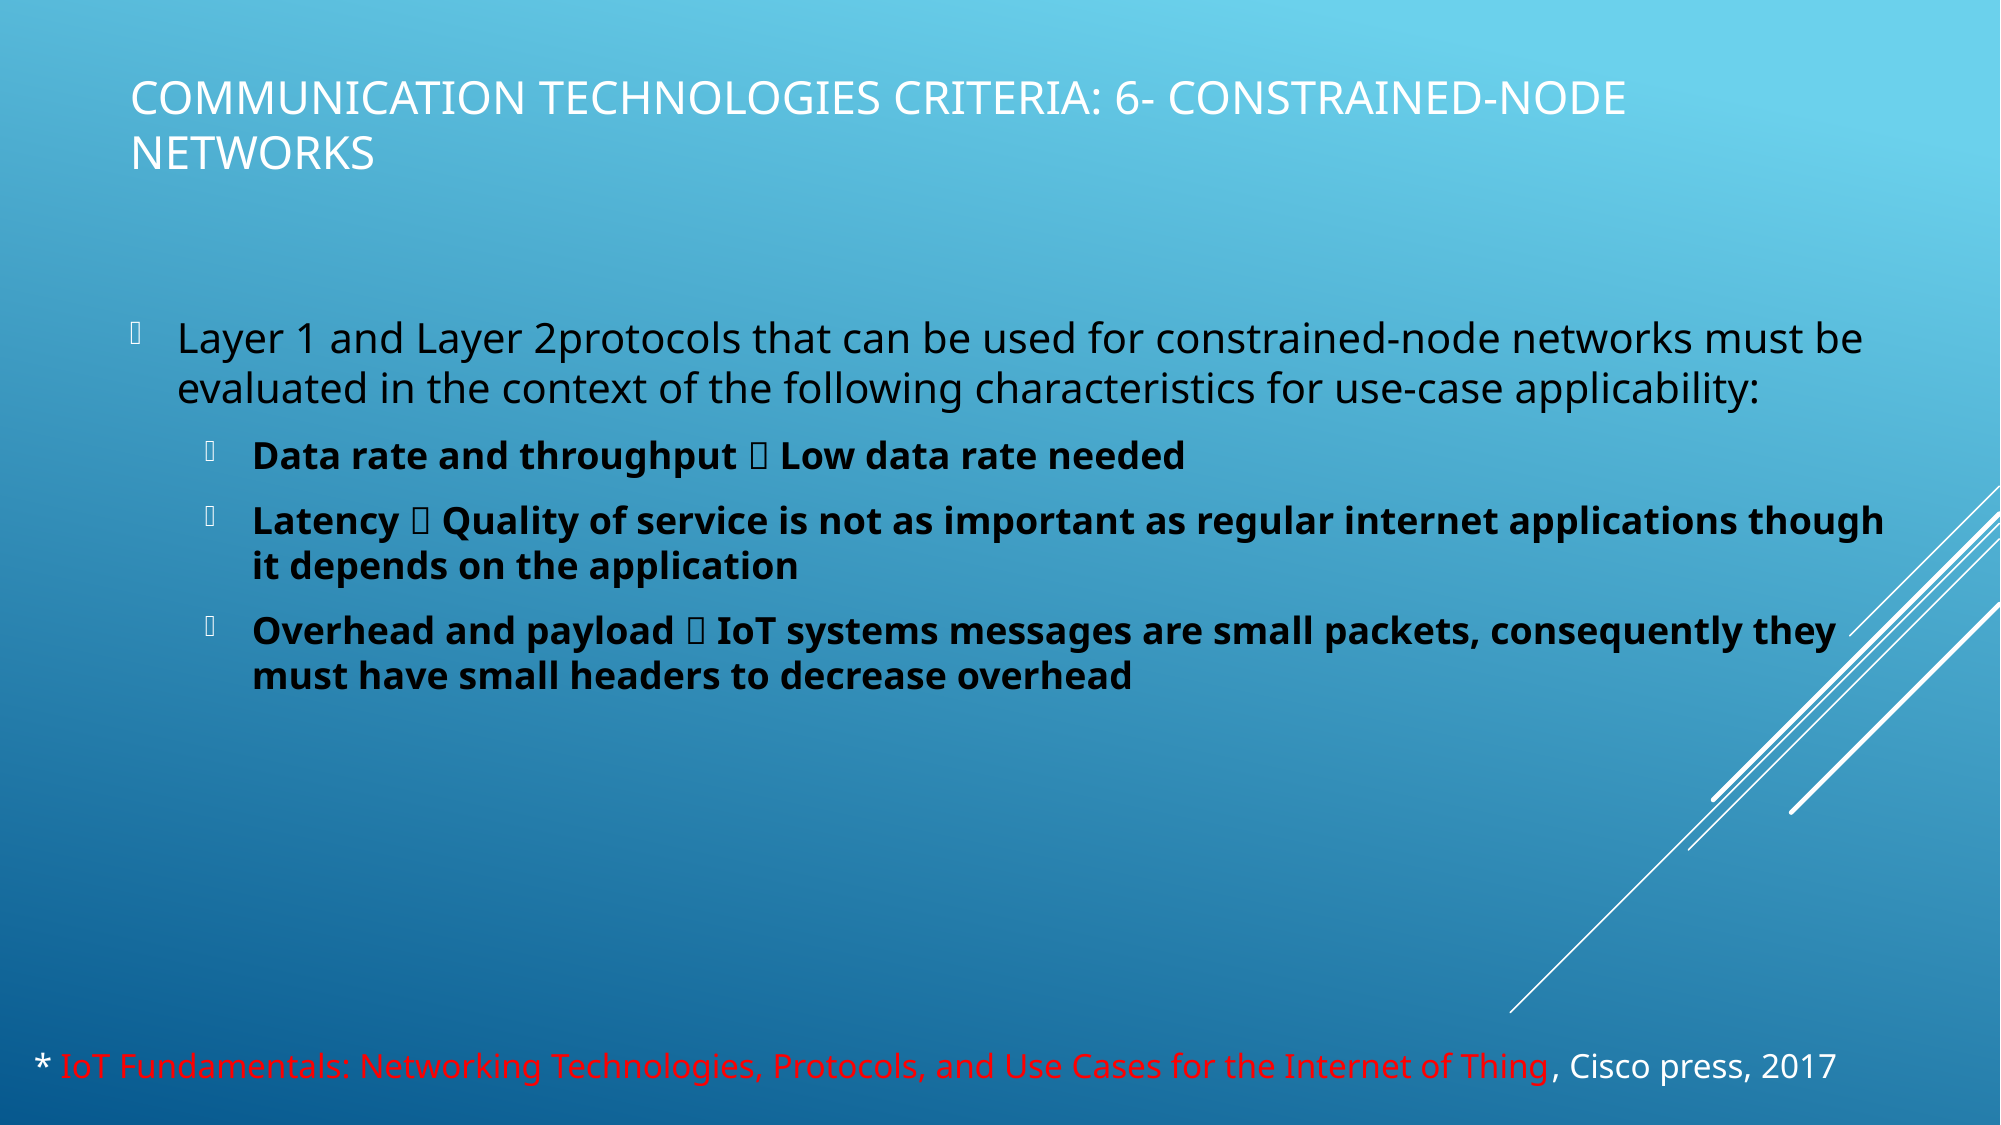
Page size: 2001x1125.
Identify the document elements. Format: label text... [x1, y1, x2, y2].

list Layer 1 and Layer 2protocols that can be used for constrained-node networks must be evaluated in the context of the following characteristics for use-case applicability: Data rate and throughput  Low data rate needed Latency  Quality of service is not as important as regular internet applications though it depends on the application Overhead and payload  IoT systems messages are small packets, consequently they must have small headers to decrease overhead [114, 207, 1929, 801]
text_box * IoT Fundamentals: Networking Technologies, Protocols, and Use Cases for the Internet of Thing, Cisco press, 2017 [18, 1038, 1902, 1093]
title Communication Technologies Criteria: 6- Constrained-Node Networks [114, 61, 1886, 187]
